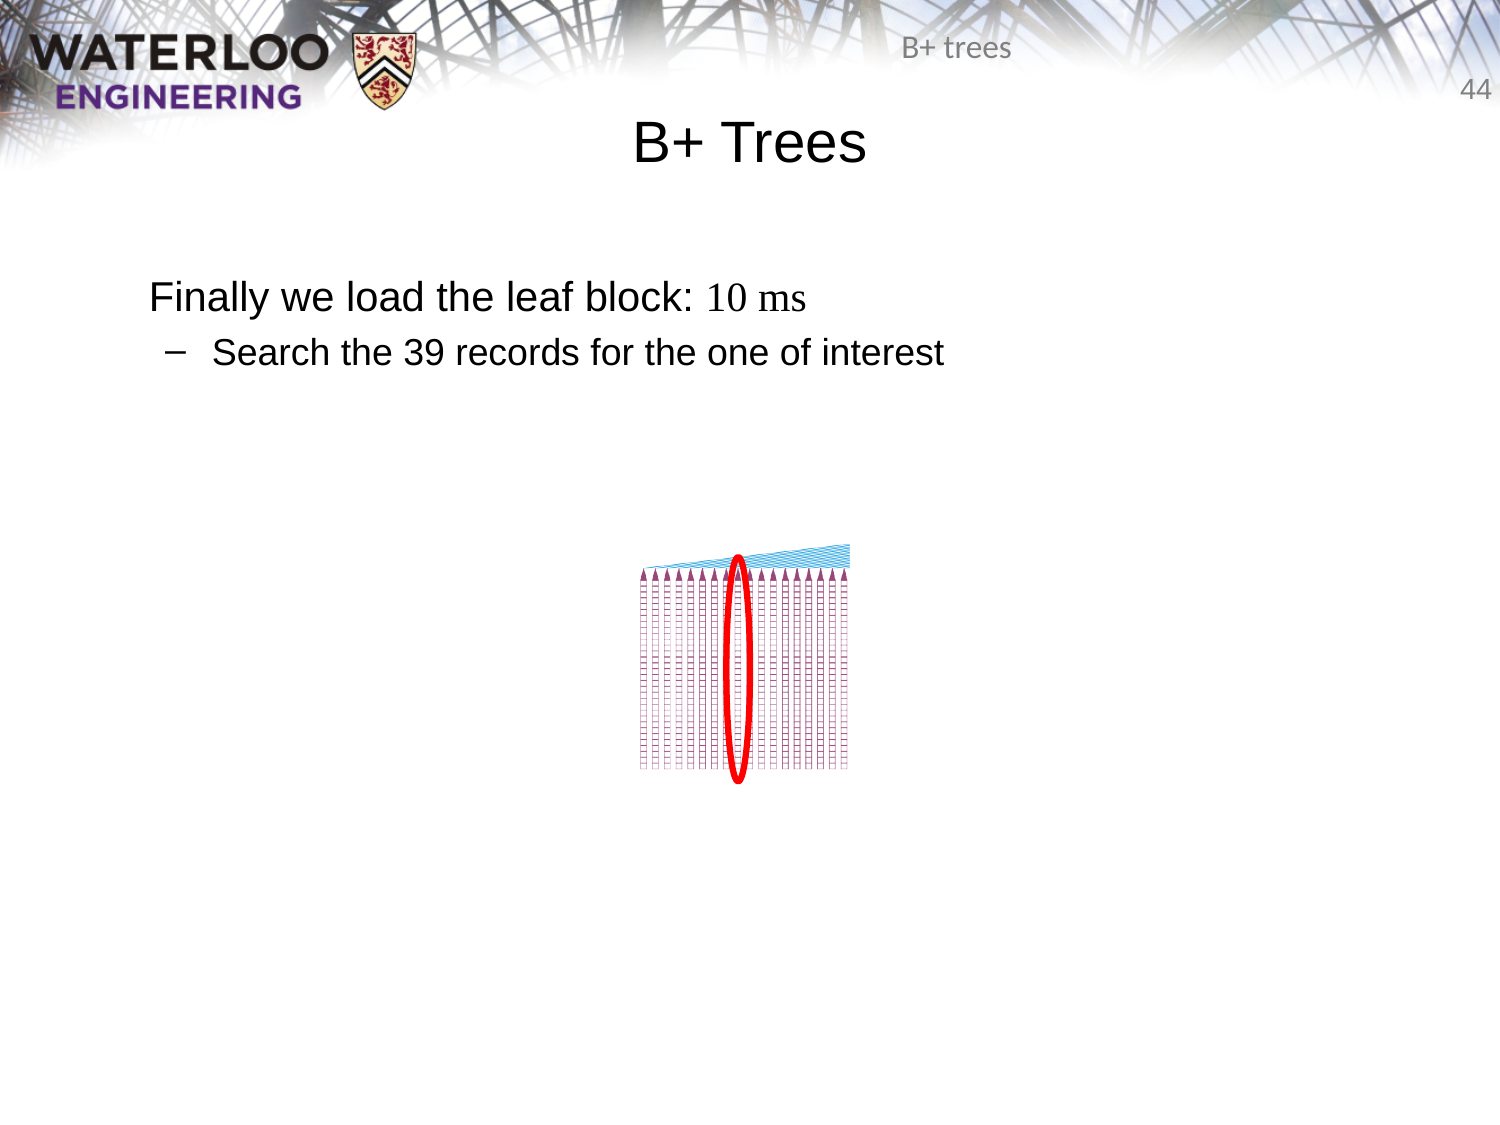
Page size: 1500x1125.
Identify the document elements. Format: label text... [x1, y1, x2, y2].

list Finally we load the leaf block: 10 ms Search the 39 records for the one of interest [74, 262, 1426, 1006]
picture [0, 0, 1500, 1125]
title B+ Trees [74, 44, 1426, 233]
